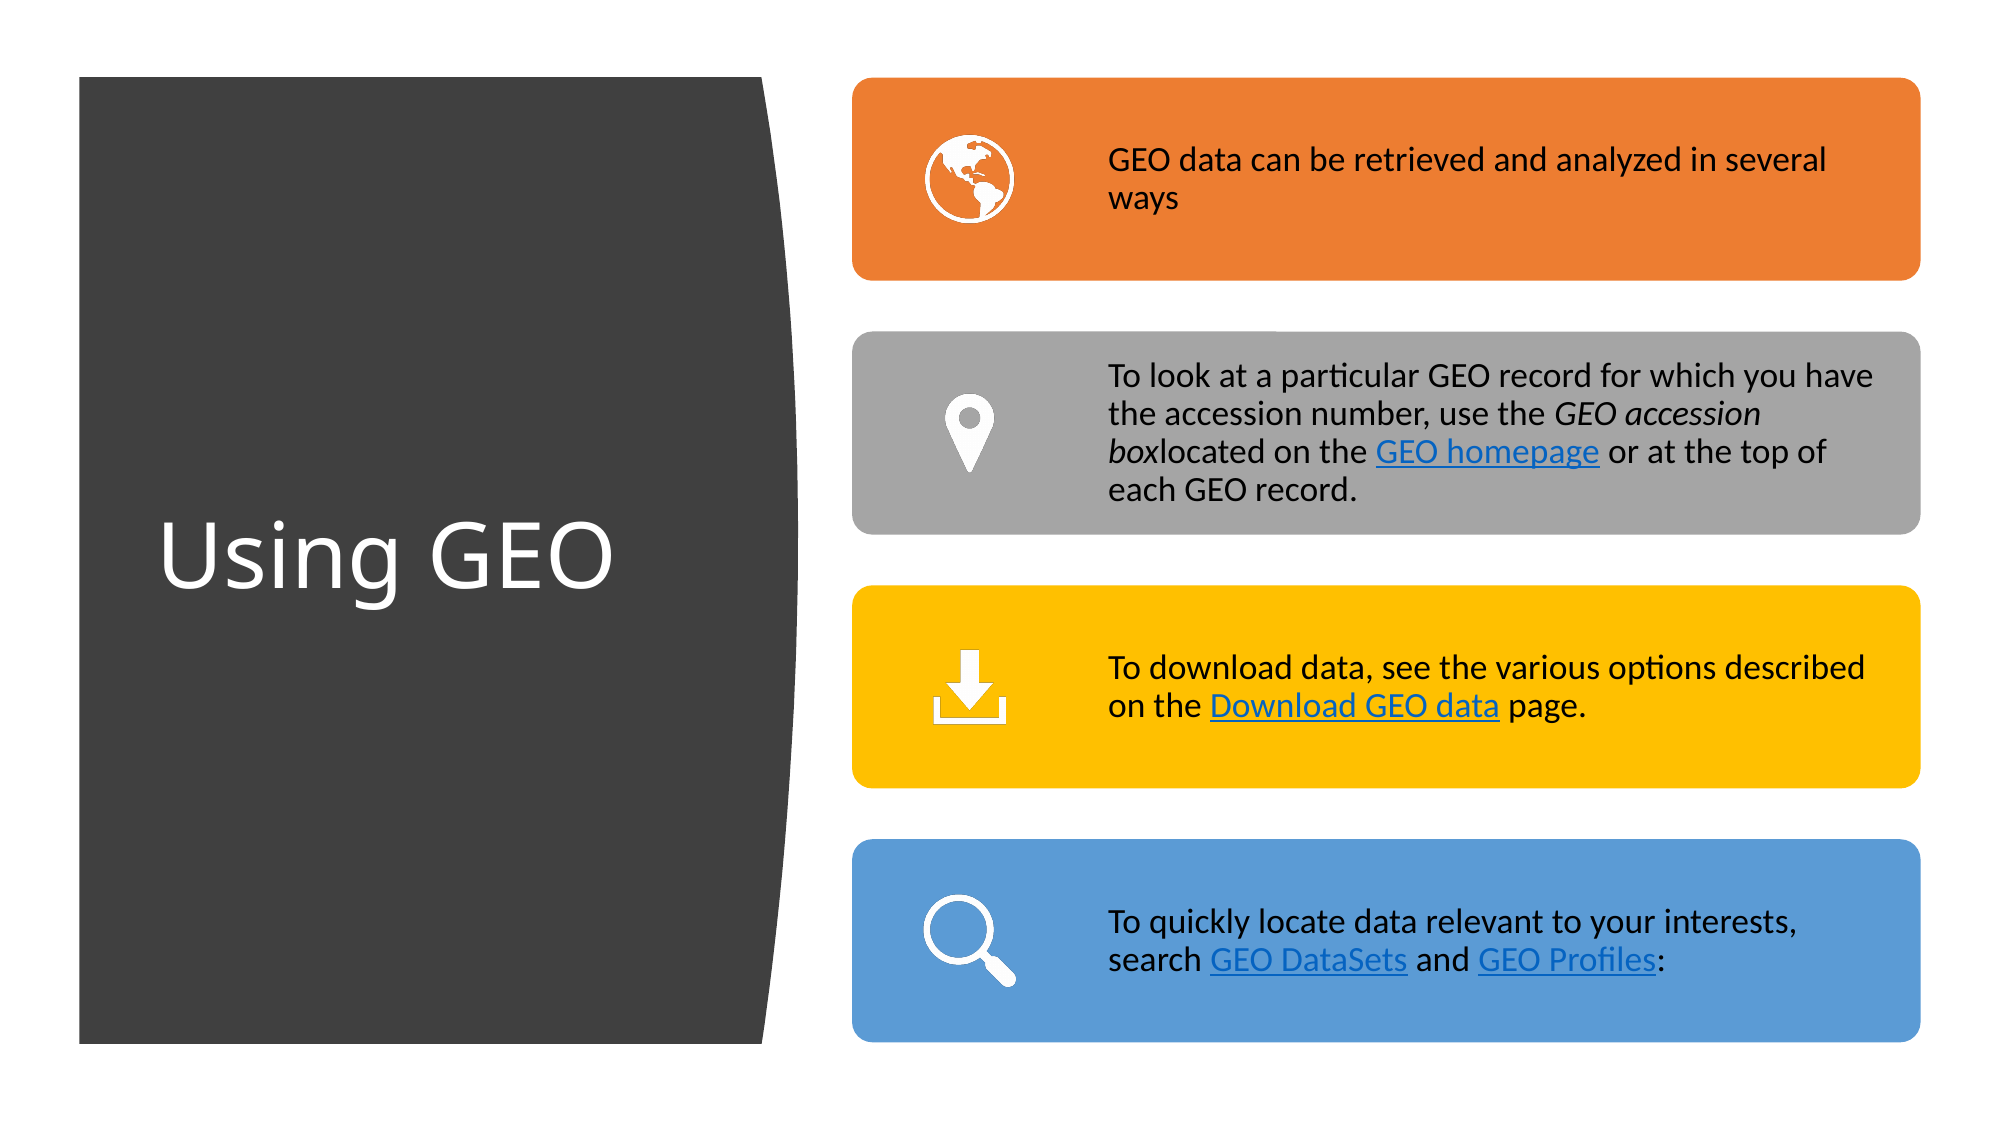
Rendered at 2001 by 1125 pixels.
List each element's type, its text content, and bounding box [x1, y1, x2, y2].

text_box [78, 76, 800, 1045]
title Using GEO [141, 166, 702, 953]
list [852, 77, 1921, 1043]
